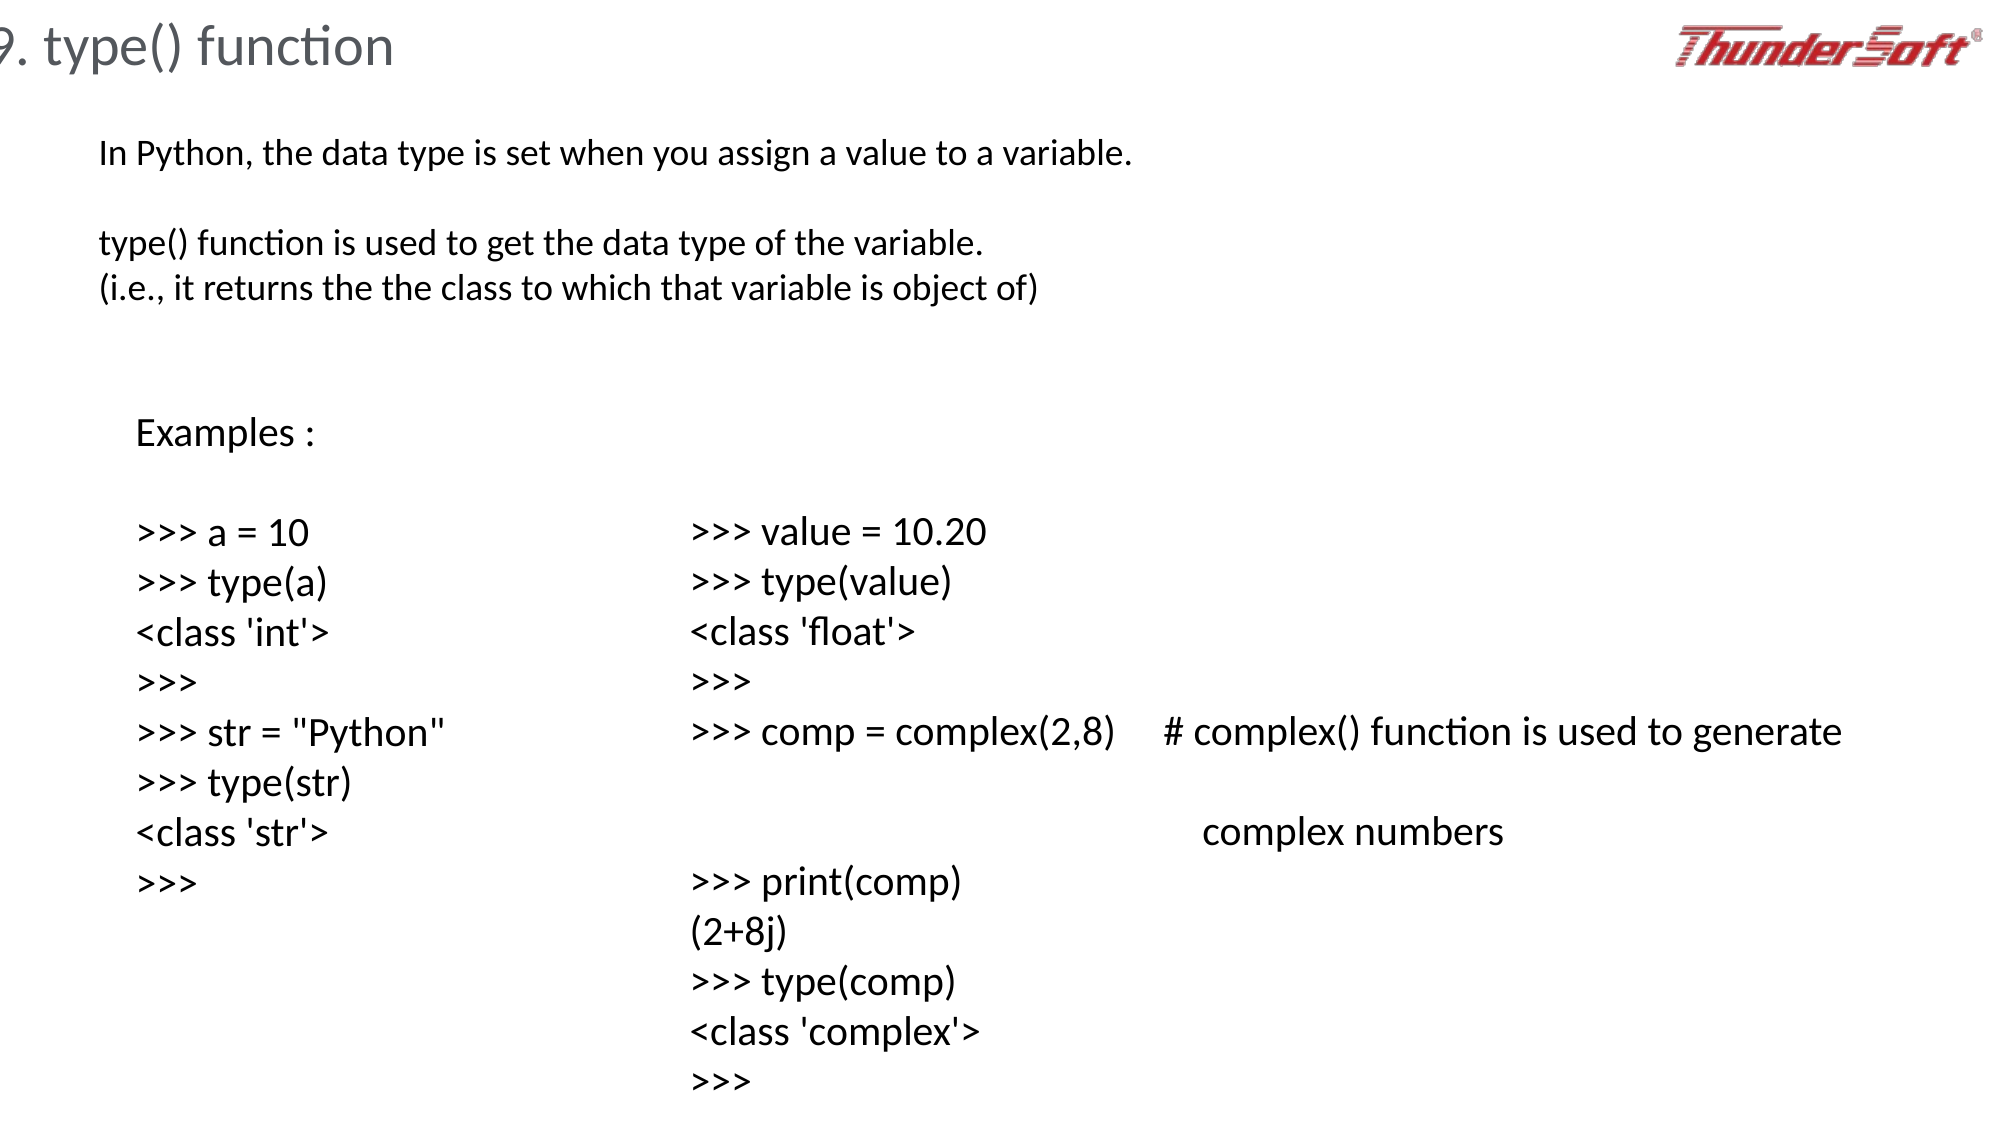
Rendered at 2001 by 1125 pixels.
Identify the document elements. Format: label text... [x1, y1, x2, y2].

text_box 9. type() function [0, 0, 410, 85]
picture [1670, 13, 2000, 86]
text_box In Python, the data type is set when you assign a value to a variable. type() function is used to get the data type of the variable. (i.e., it returns the the class to which that variable is object of) [83, 120, 1150, 316]
text_box Examples : >>> a = 10 >>> type(a) <class 'int'> >>> >>> str = "Python" >>> type(str) <class 'str'> >>> [120, 397, 538, 963]
text_box >>> value = 10.20 >>> type(value) <class 'float'> >>> >>> comp = complex(2,8) # complex() function is used to generate complex numbers >>> print(comp) (2+8j) >>> type(comp) <class 'complex'> >>> [674, 496, 1916, 1112]
